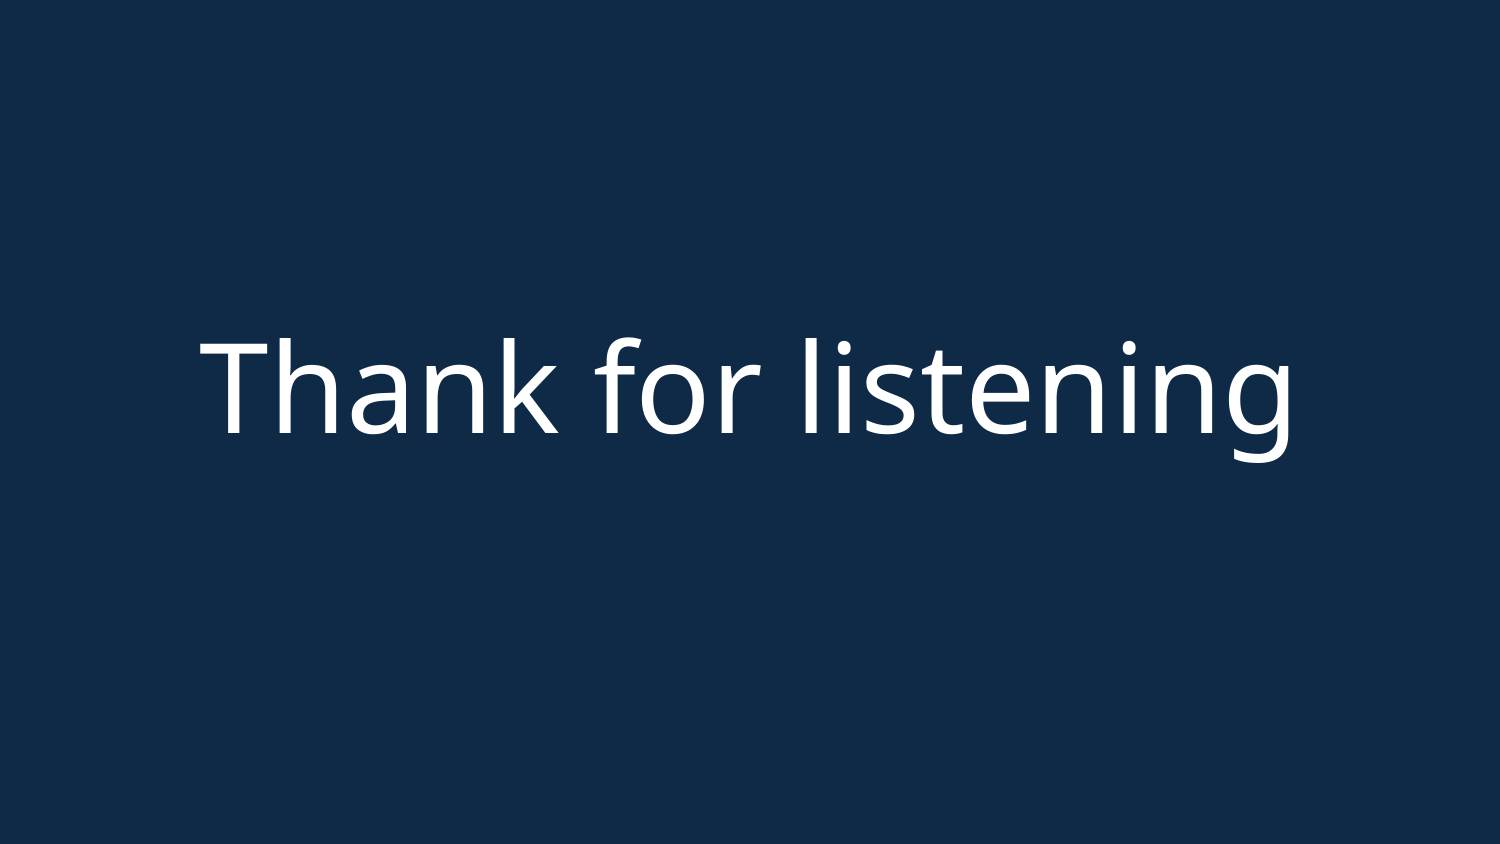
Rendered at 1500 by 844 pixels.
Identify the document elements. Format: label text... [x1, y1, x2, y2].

text_box Thank for listening [171, 293, 1328, 571]
